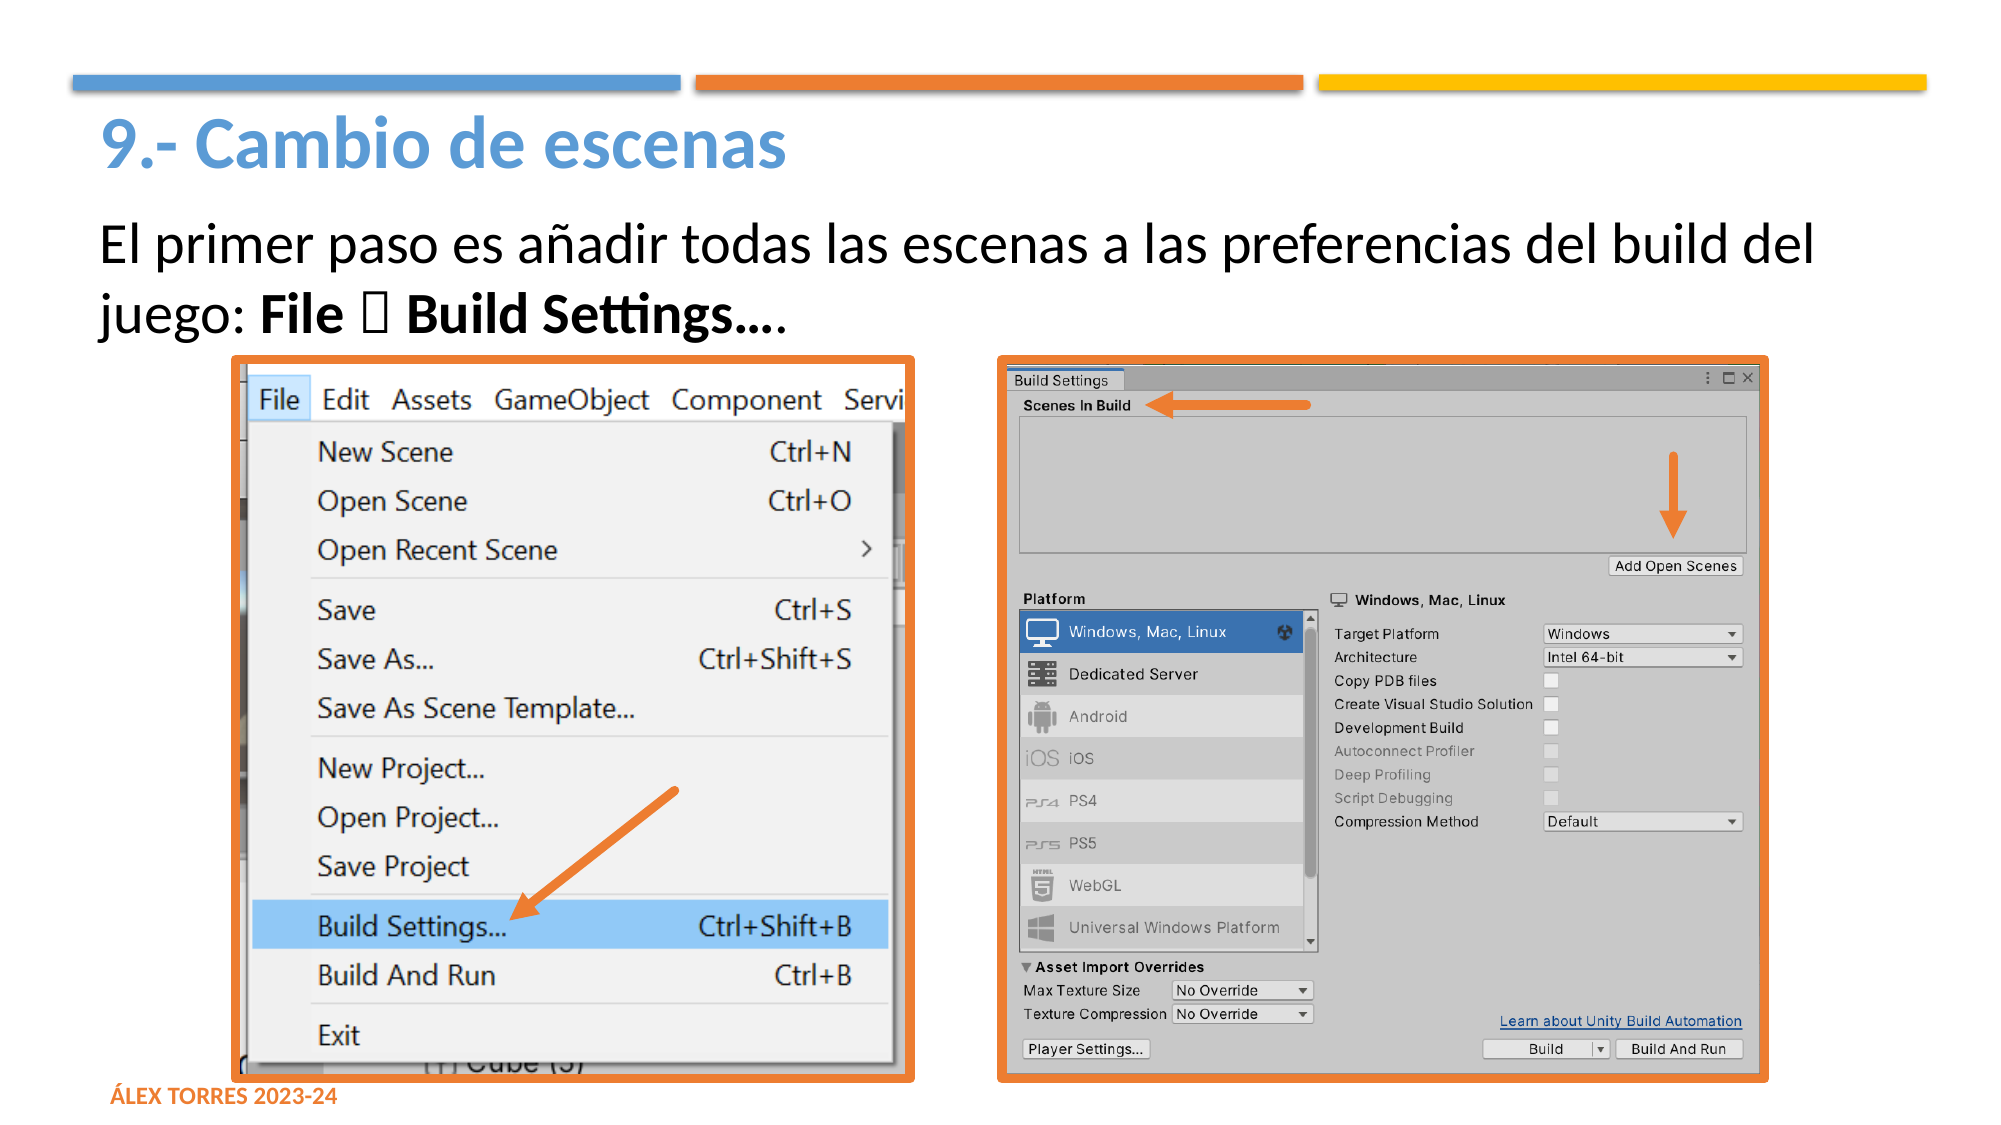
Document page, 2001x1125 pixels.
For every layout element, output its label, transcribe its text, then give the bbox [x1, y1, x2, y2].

text_box 9.- Cambio de escenas [85, 78, 1915, 188]
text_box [508, 789, 676, 921]
text_box El primer paso es añadir todas las escenas a las preferencias del build del juego: File  Build Settings…. [85, 190, 1915, 1074]
picture [1006, 363, 1761, 1075]
picture [239, 363, 906, 1075]
